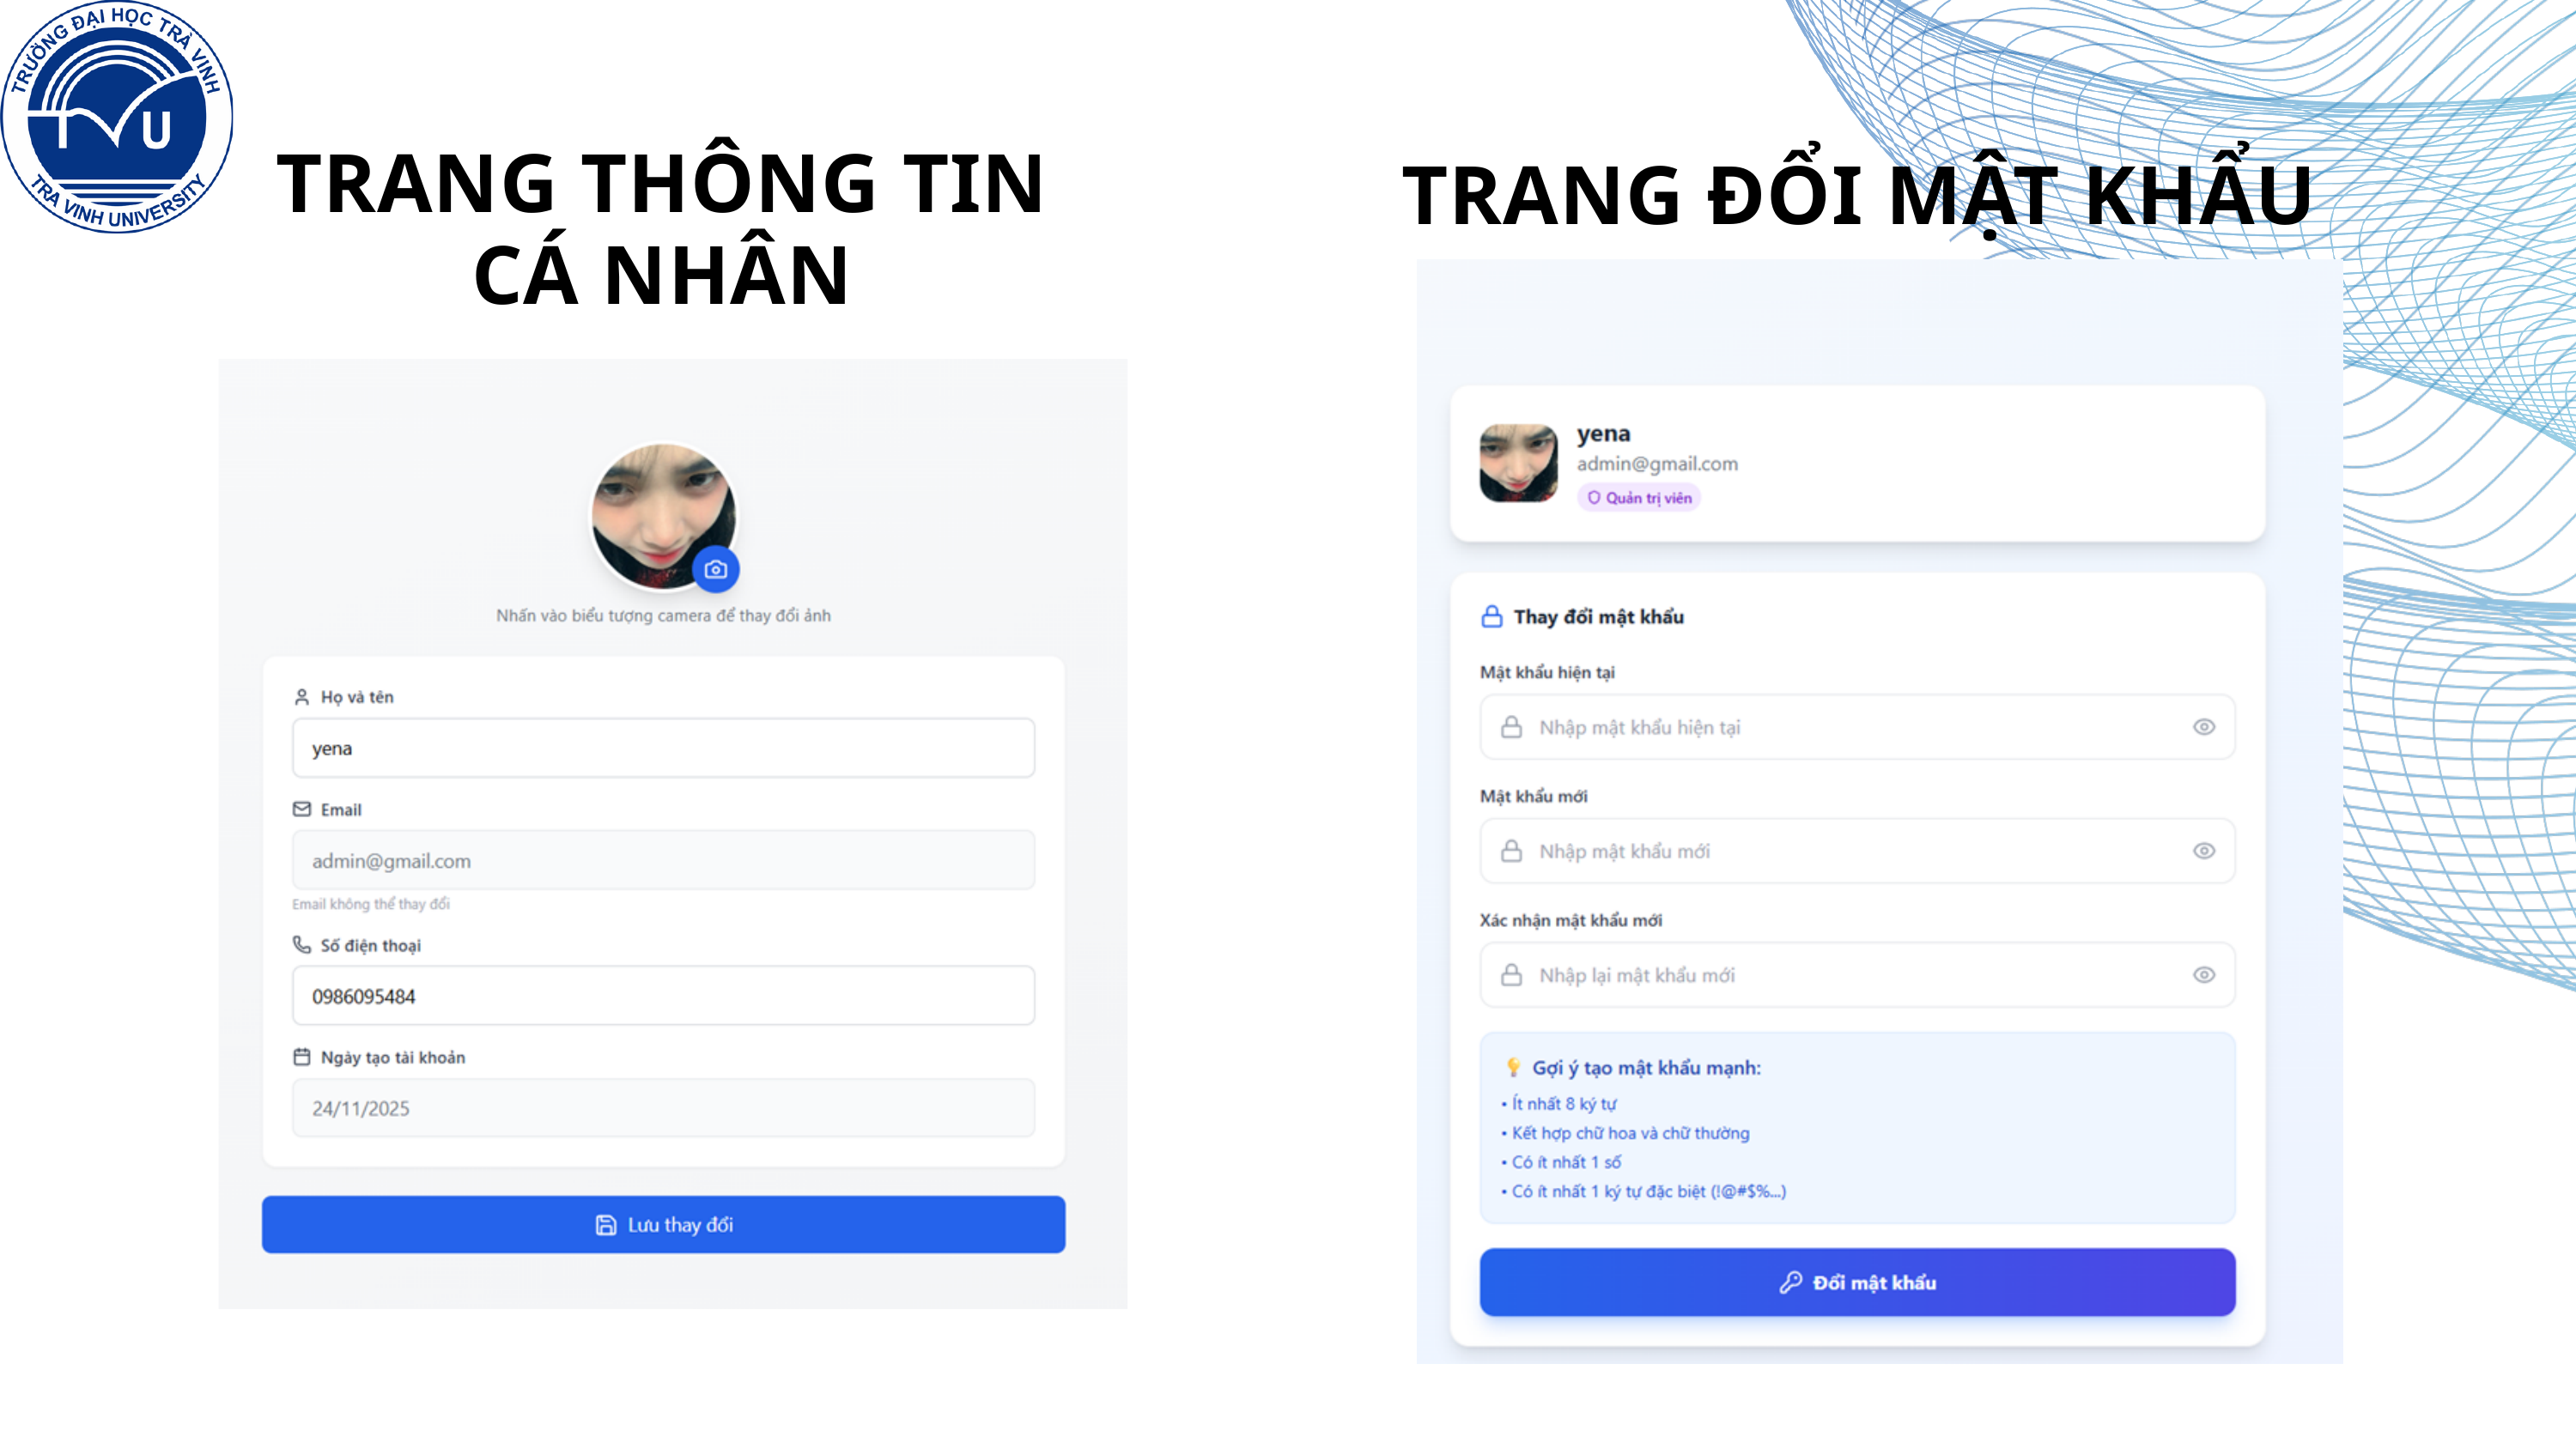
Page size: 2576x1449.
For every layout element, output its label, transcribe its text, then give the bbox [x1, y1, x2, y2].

text_box [1417, 259, 2343, 1365]
text_box [218, 359, 1128, 1309]
text_box [0, 0, 234, 233]
text_box TRANG THÔNG TIN CÁ NHÂN [101, 136, 1245, 321]
text_box TRANG ĐỔI MẬT KHẨU [1288, 149, 2432, 241]
text_box [1663, 0, 2576, 548]
text_box [2343, 540, 2576, 1290]
